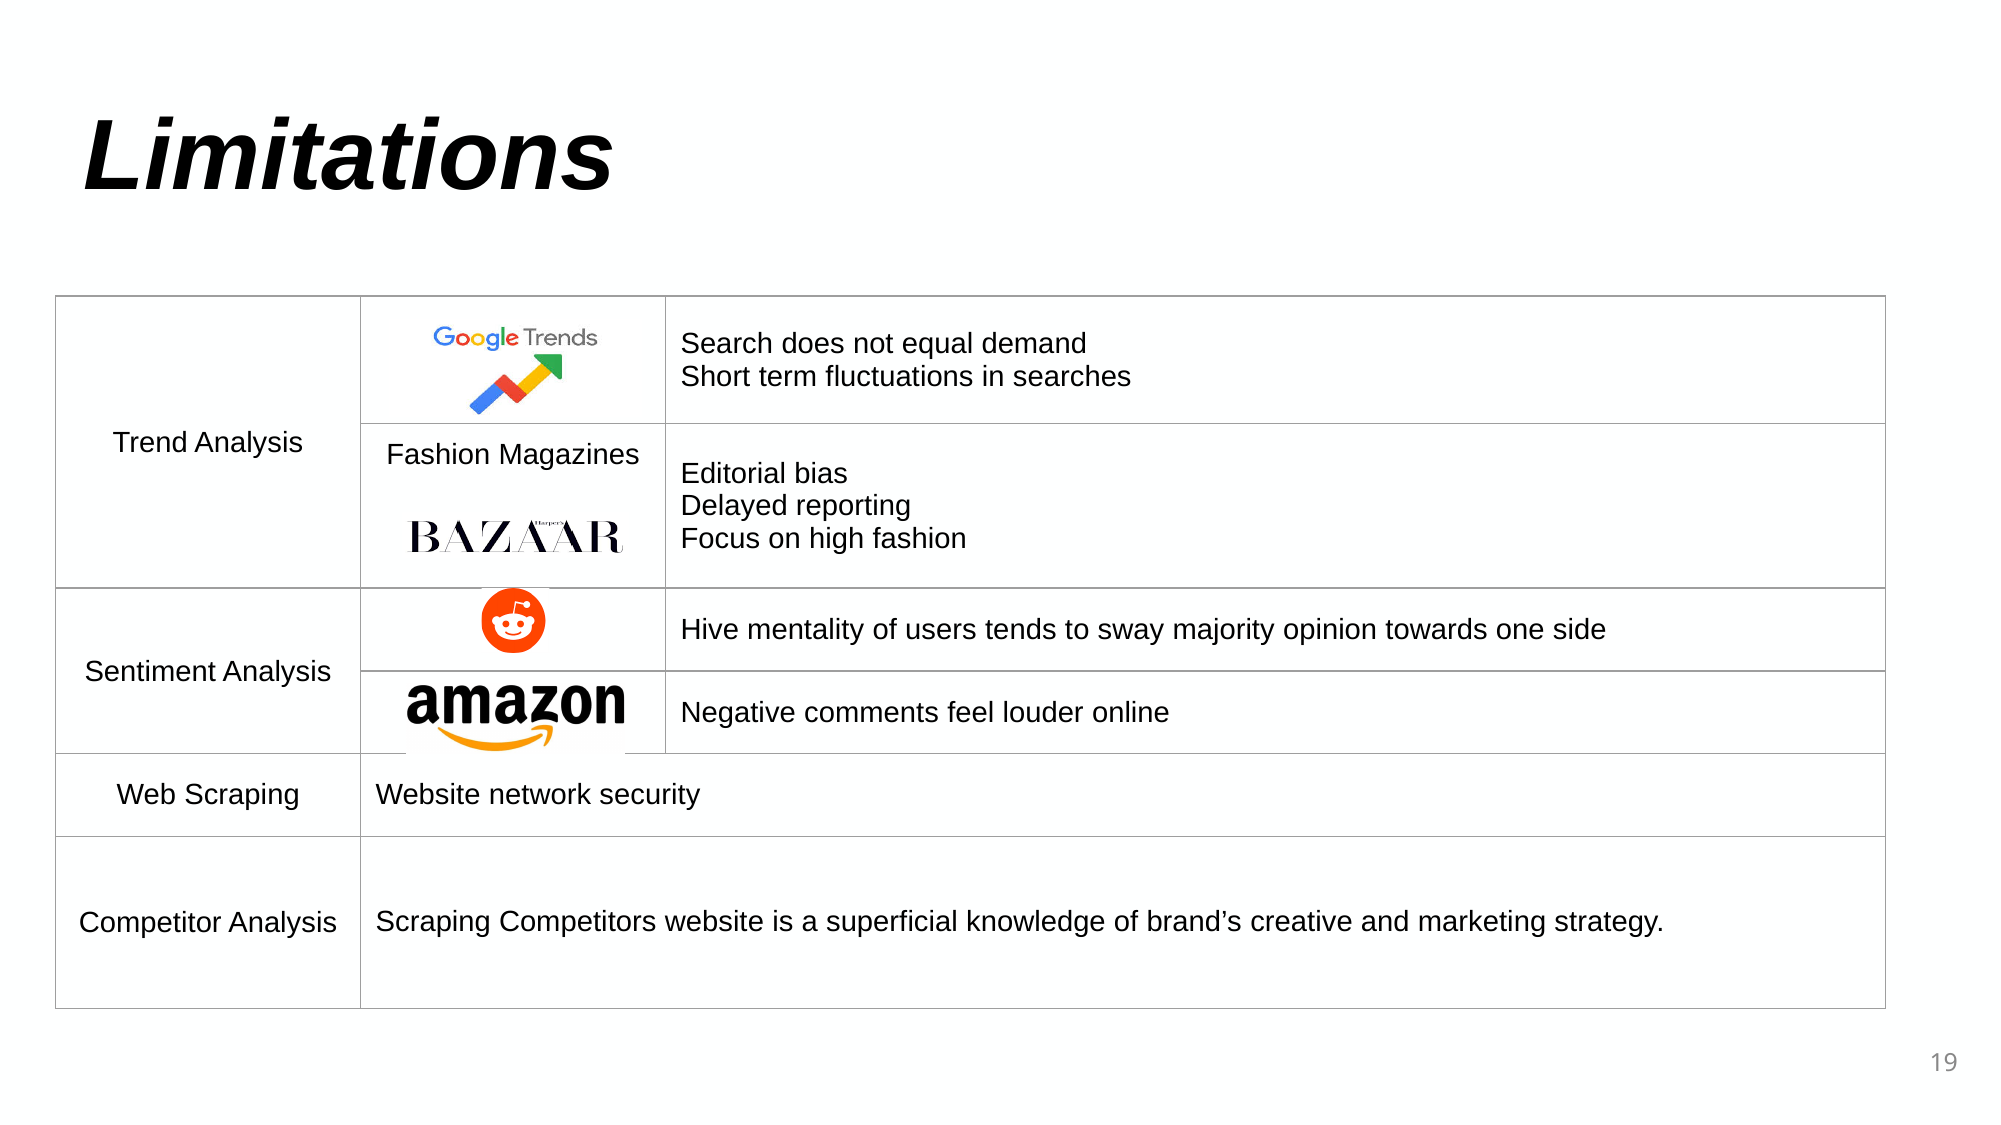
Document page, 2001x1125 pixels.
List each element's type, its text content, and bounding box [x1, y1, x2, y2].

table_cell Fashion Magazines [361, 424, 665, 587]
table_cell Competitor Analysis [56, 837, 360, 1008]
picture [481, 588, 550, 653]
table_cell Sentiment Analysis [56, 589, 360, 753]
table_cell Website network security [361, 754, 1885, 836]
title Limitations [68, 97, 1932, 223]
picture [405, 682, 626, 754]
table_header [361, 297, 665, 423]
table_header Search does not equal demand Short term fluctuations in searches [666, 297, 1885, 423]
slide_number ‹#› [1853, 1019, 1974, 1106]
table_cell Negative comments feel louder online [666, 672, 1885, 753]
table_cell [361, 672, 665, 753]
table_cell Hive mentality of users tends to sway majority opinion towards one side [666, 589, 1885, 670]
table_cell Web Scraping [56, 754, 360, 836]
table_cell [361, 589, 665, 670]
table_cell Editorial bias Delayed reporting Focus on high fashion [666, 424, 1885, 587]
picture [388, 319, 642, 418]
table_cell Scraping Competitors website is a superficial knowledge of brand’s creative and marketing strategy. [361, 837, 1885, 1008]
table_header Trend Analysis [56, 297, 360, 587]
picture [401, 511, 630, 559]
